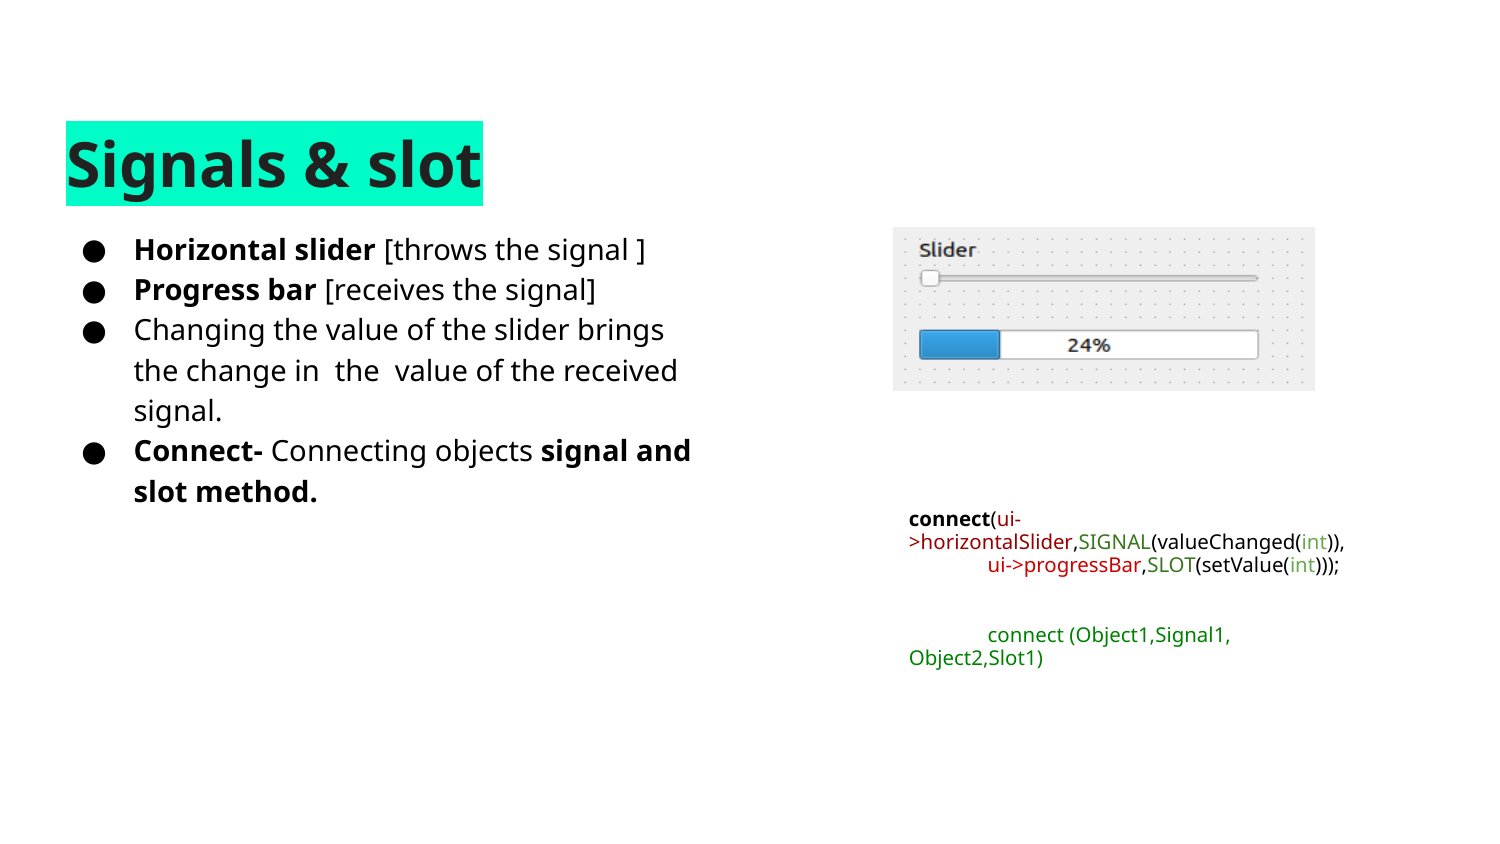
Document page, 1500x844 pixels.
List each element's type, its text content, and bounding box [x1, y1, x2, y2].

title Signals & slot [51, 91, 512, 210]
subtitle Horizontal slider [throws the signal ] Progress bar [receives the signal] Changing the value of the slider brings the change in the value of the received signal. Connect- Connecting objects signal and slot method. [43, 210, 708, 688]
list connect(ui->horizontalSlider,SIGNAL(valueChanged(int)), ui->progressBar,SLOT(setValue(int))); connect (Object1,Signal1, Object2,Slot1) [893, 444, 1361, 709]
picture [893, 226, 1315, 391]
